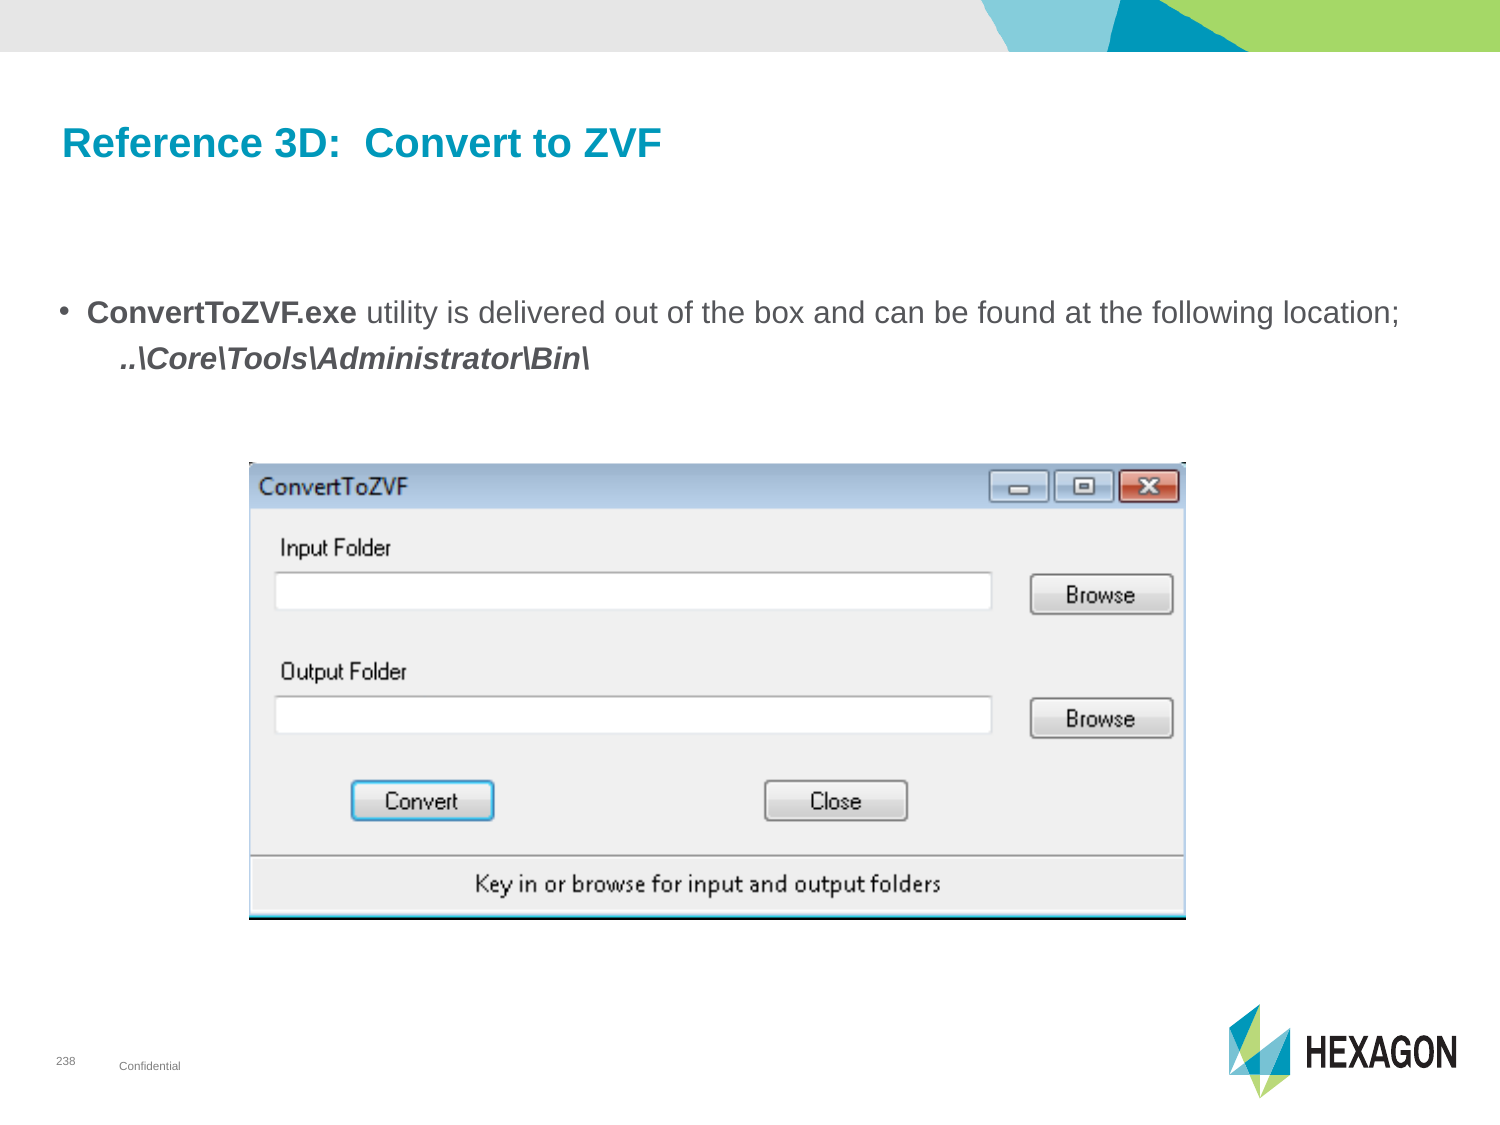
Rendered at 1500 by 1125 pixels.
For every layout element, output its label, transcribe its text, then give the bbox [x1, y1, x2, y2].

picture [1162, 0, 1500, 52]
title Reference 3D: Convert to ZVF [46, 106, 1456, 188]
list ConvertToZVF.exe utility is delivered out of the box and can be found at the following location; ..\Core\Tools\Administrator\Bin\ [43, 237, 1456, 975]
picture [0, 0, 1119, 52]
picture [249, 462, 1186, 920]
